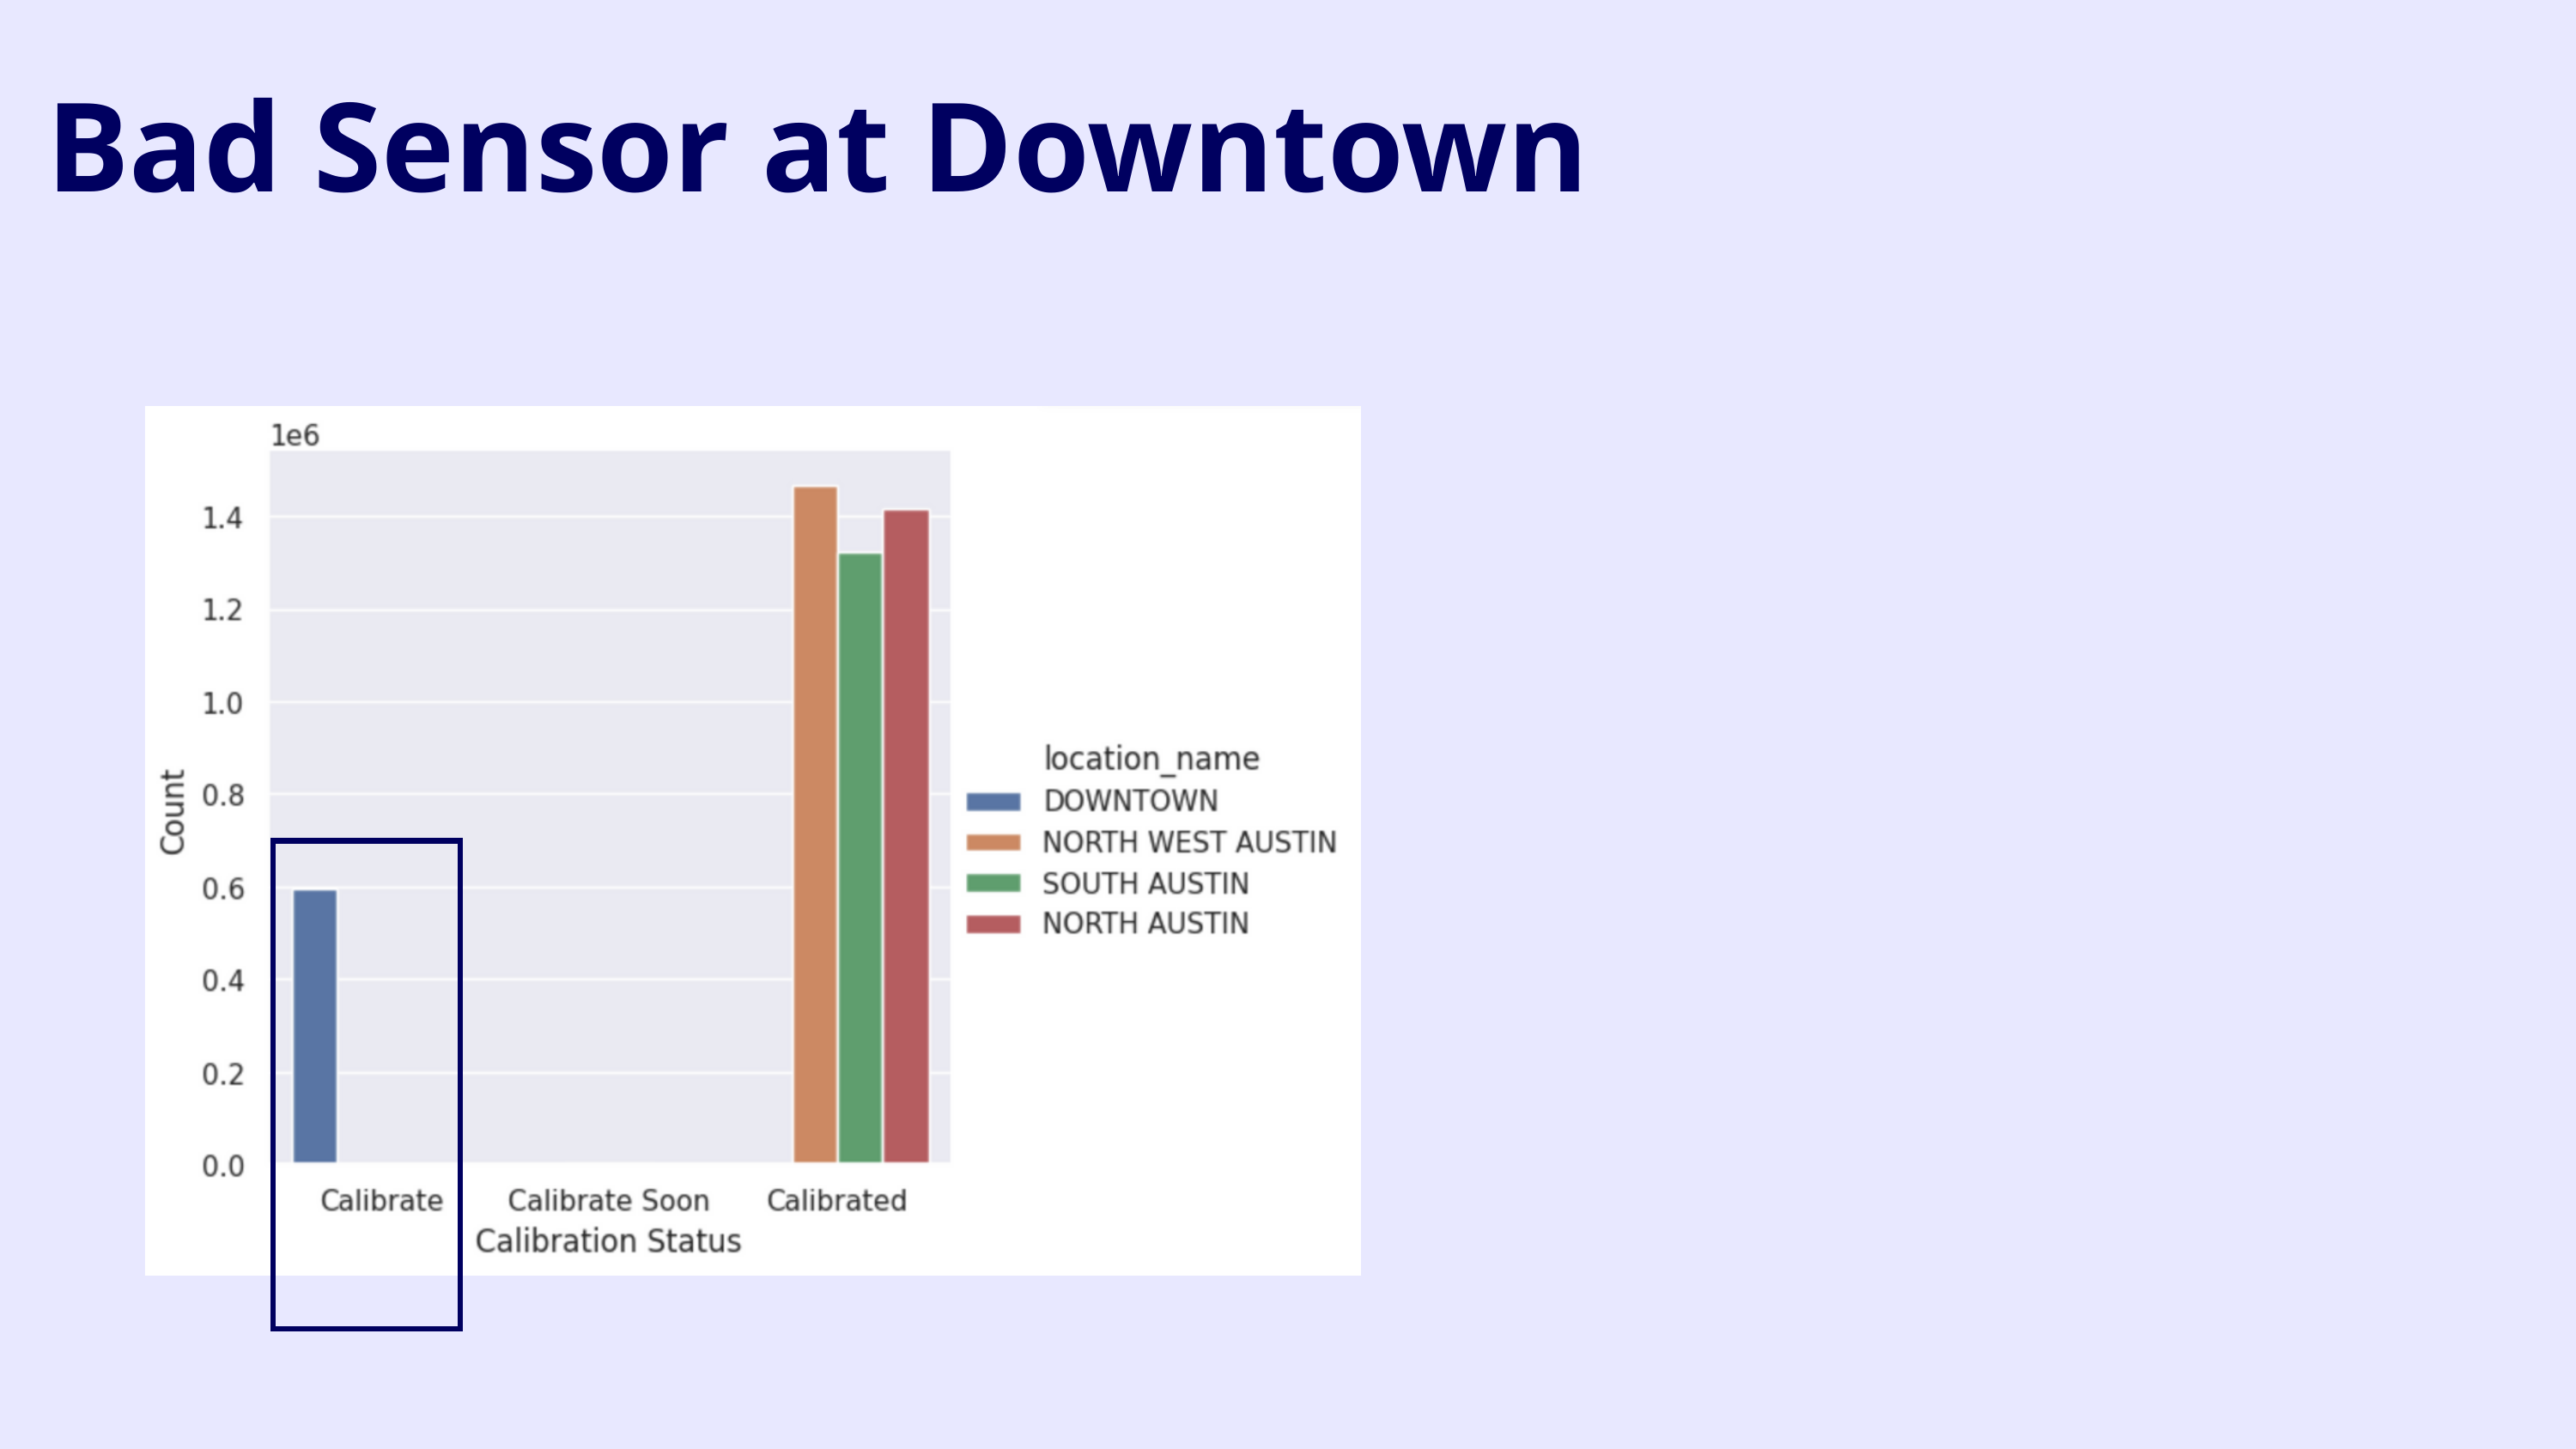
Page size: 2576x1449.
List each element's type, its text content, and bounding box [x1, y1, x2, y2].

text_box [272, 840, 461, 1330]
text_box [144, 406, 1361, 1276]
text_box Bad Sensor at Downtown [46, 93, 1915, 217]
